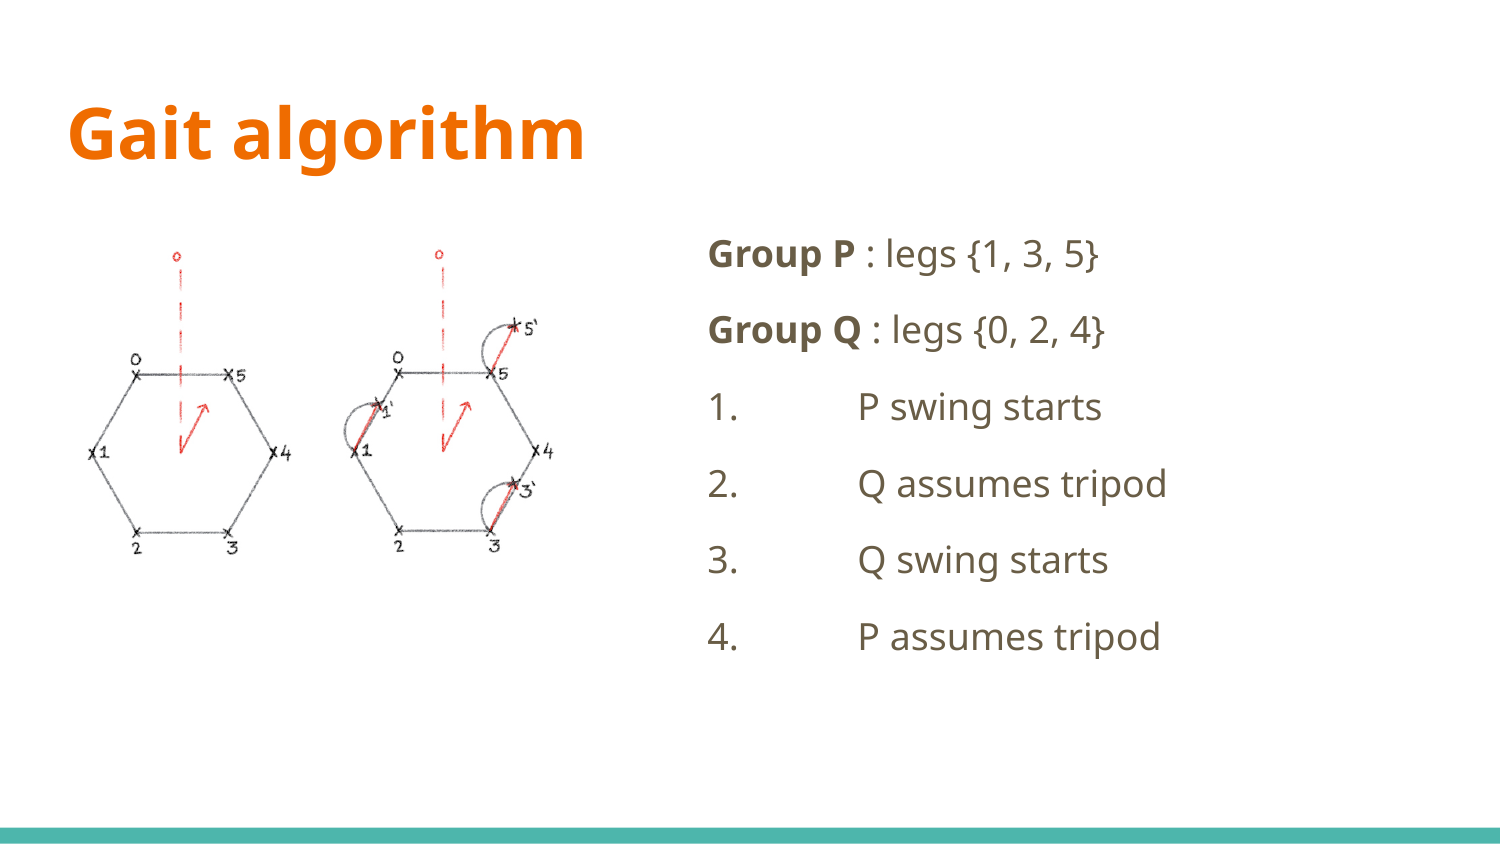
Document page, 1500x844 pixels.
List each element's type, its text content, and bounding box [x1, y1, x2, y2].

picture [50, 204, 591, 640]
title Gait algorithm [51, 72, 1449, 189]
list Group P : legs {1, 3, 5} Group Q : legs {0, 2, 4} 1. P swing starts 2. Q assumes tripod 3. Q swing starts 4. P assumes tripod [692, 207, 1449, 750]
